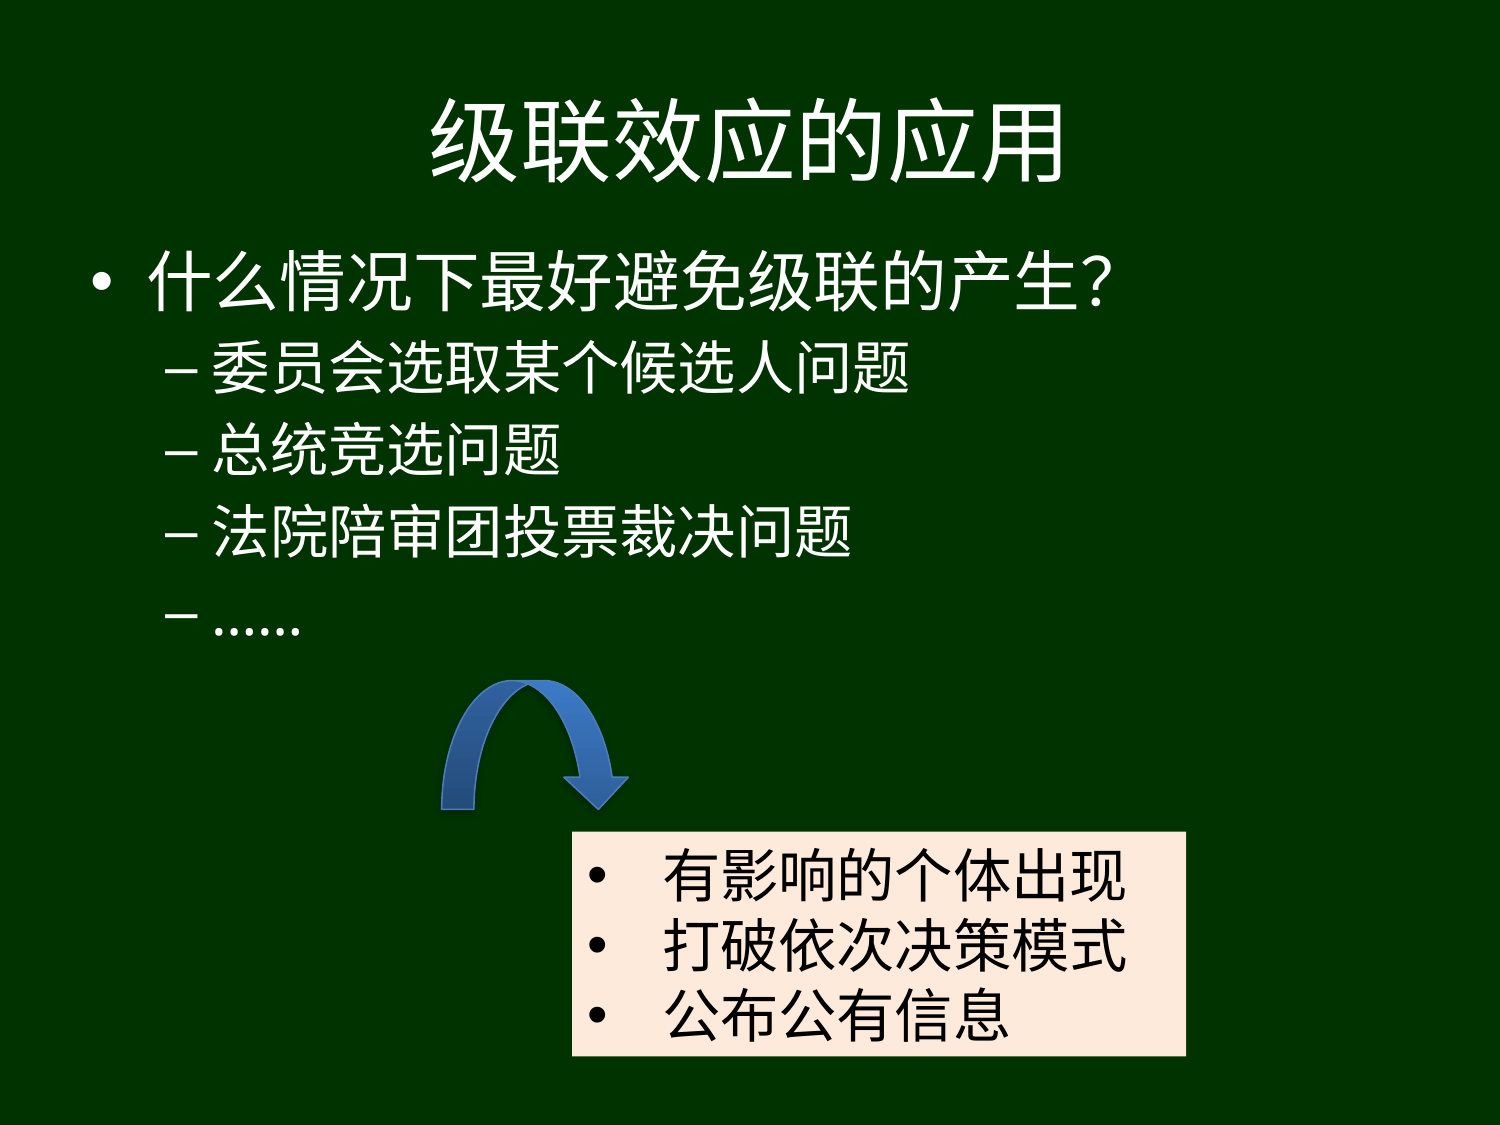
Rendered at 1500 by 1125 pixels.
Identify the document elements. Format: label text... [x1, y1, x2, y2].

title 级联效应的应用 [75, 45, 1425, 232]
list 什么情况下最好避免级联的产生？ 委员会选取某个候选人问题 总统竞选问题 法院陪审团投票裁决问题 …… [75, 232, 1425, 976]
text_box 有影响的个体出现 打破依次决策模式 公布公有信息 [572, 831, 1187, 1057]
text_box [440, 679, 630, 811]
